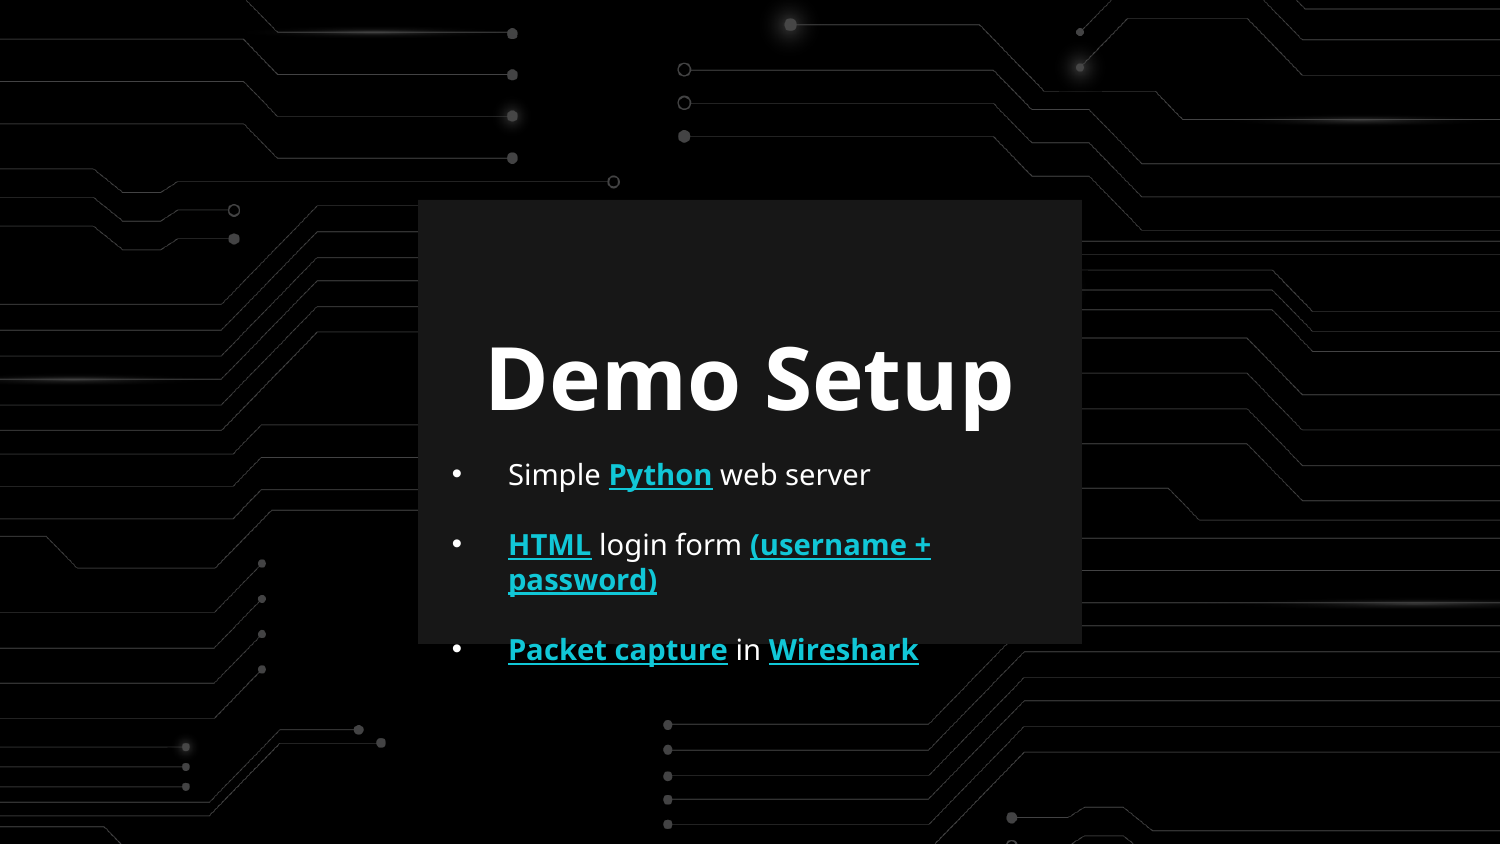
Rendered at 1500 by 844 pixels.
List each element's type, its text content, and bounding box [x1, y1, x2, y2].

picture [0, 0, 1500, 844]
title Demo Setup [418, 199, 1082, 441]
subtitle Simple Python web server HTML login form (username + password) Packet capture in Wireshark [418, 441, 1082, 644]
